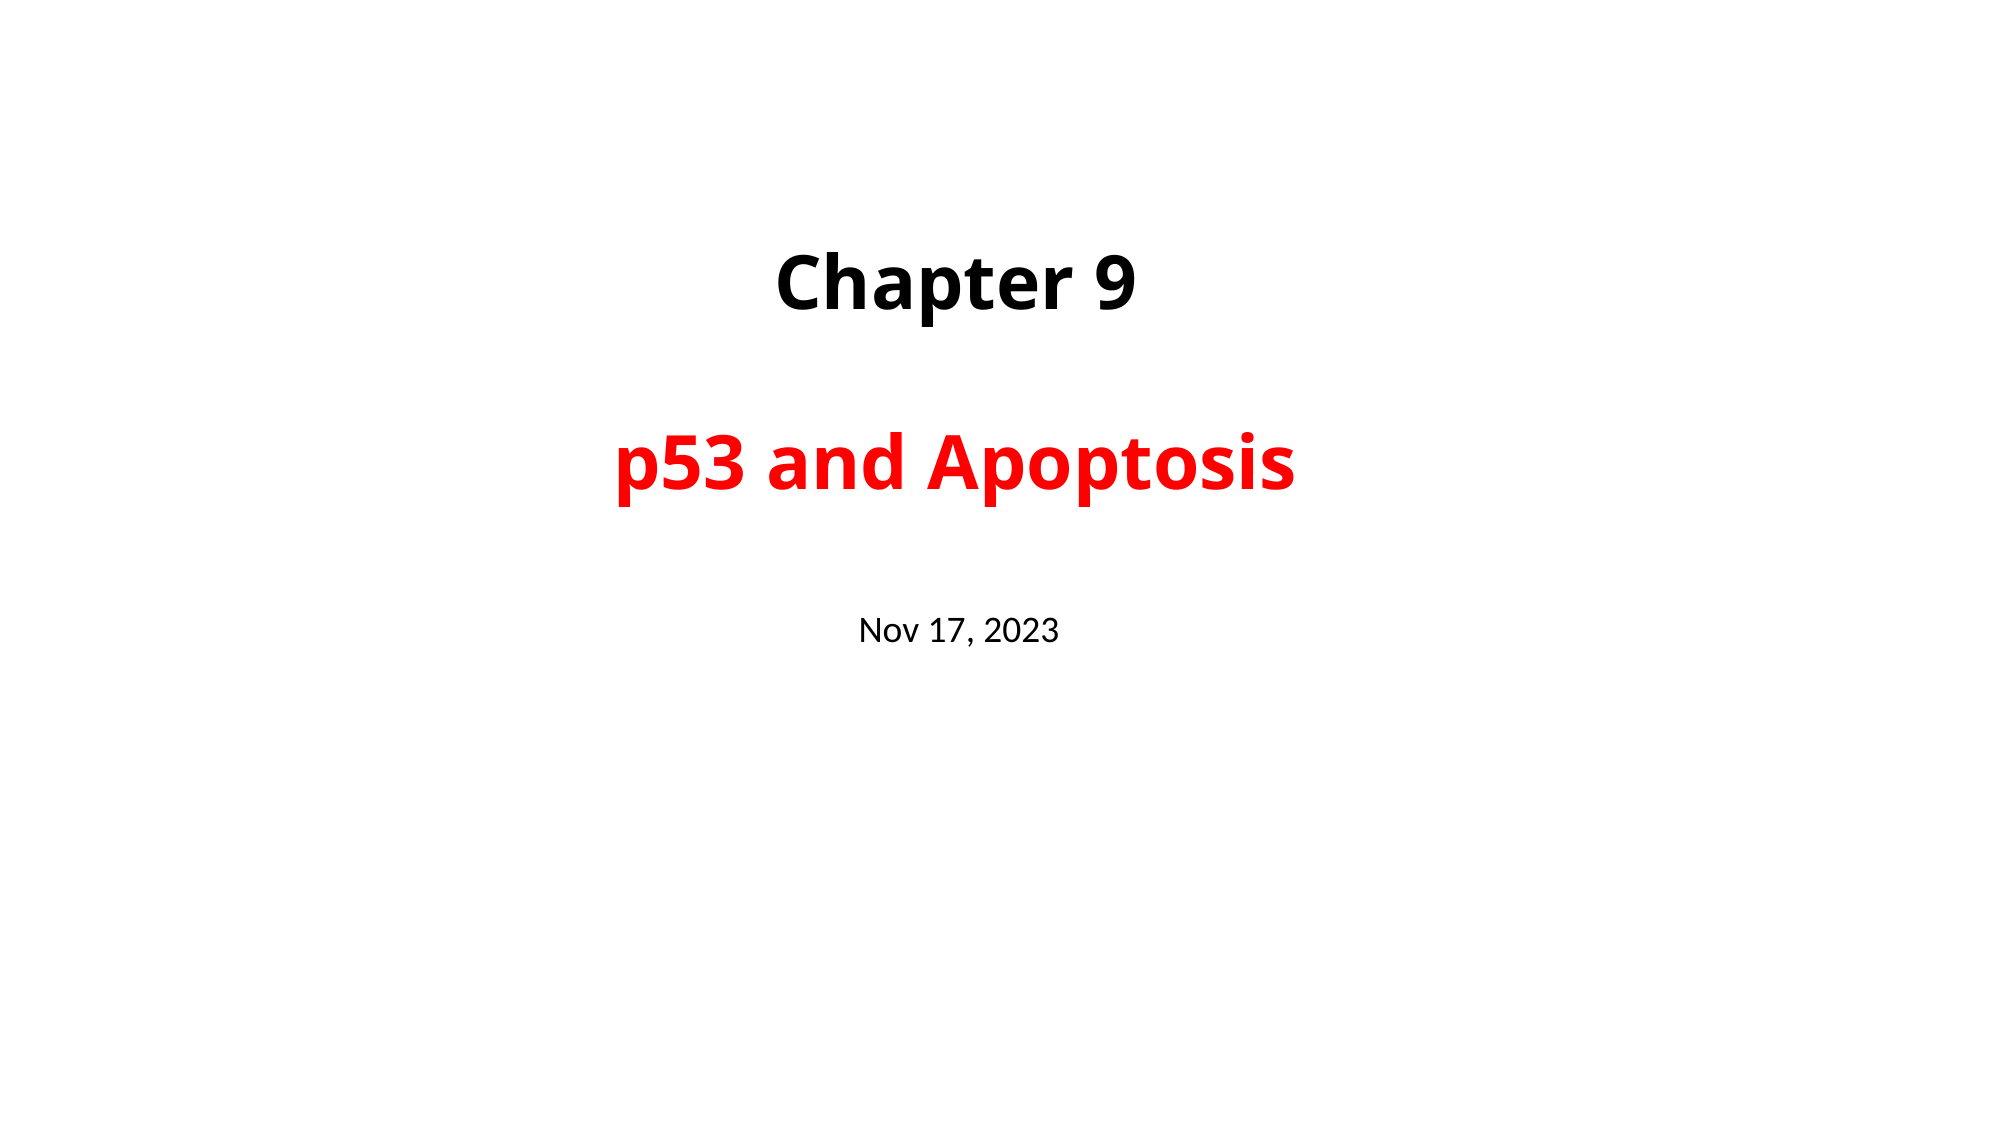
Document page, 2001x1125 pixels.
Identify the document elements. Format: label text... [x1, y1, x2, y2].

text_box Chapter 9 p53 and Apoptosis [455, 136, 1456, 512]
text_box Nov 17, 2023 [843, 597, 1075, 658]
